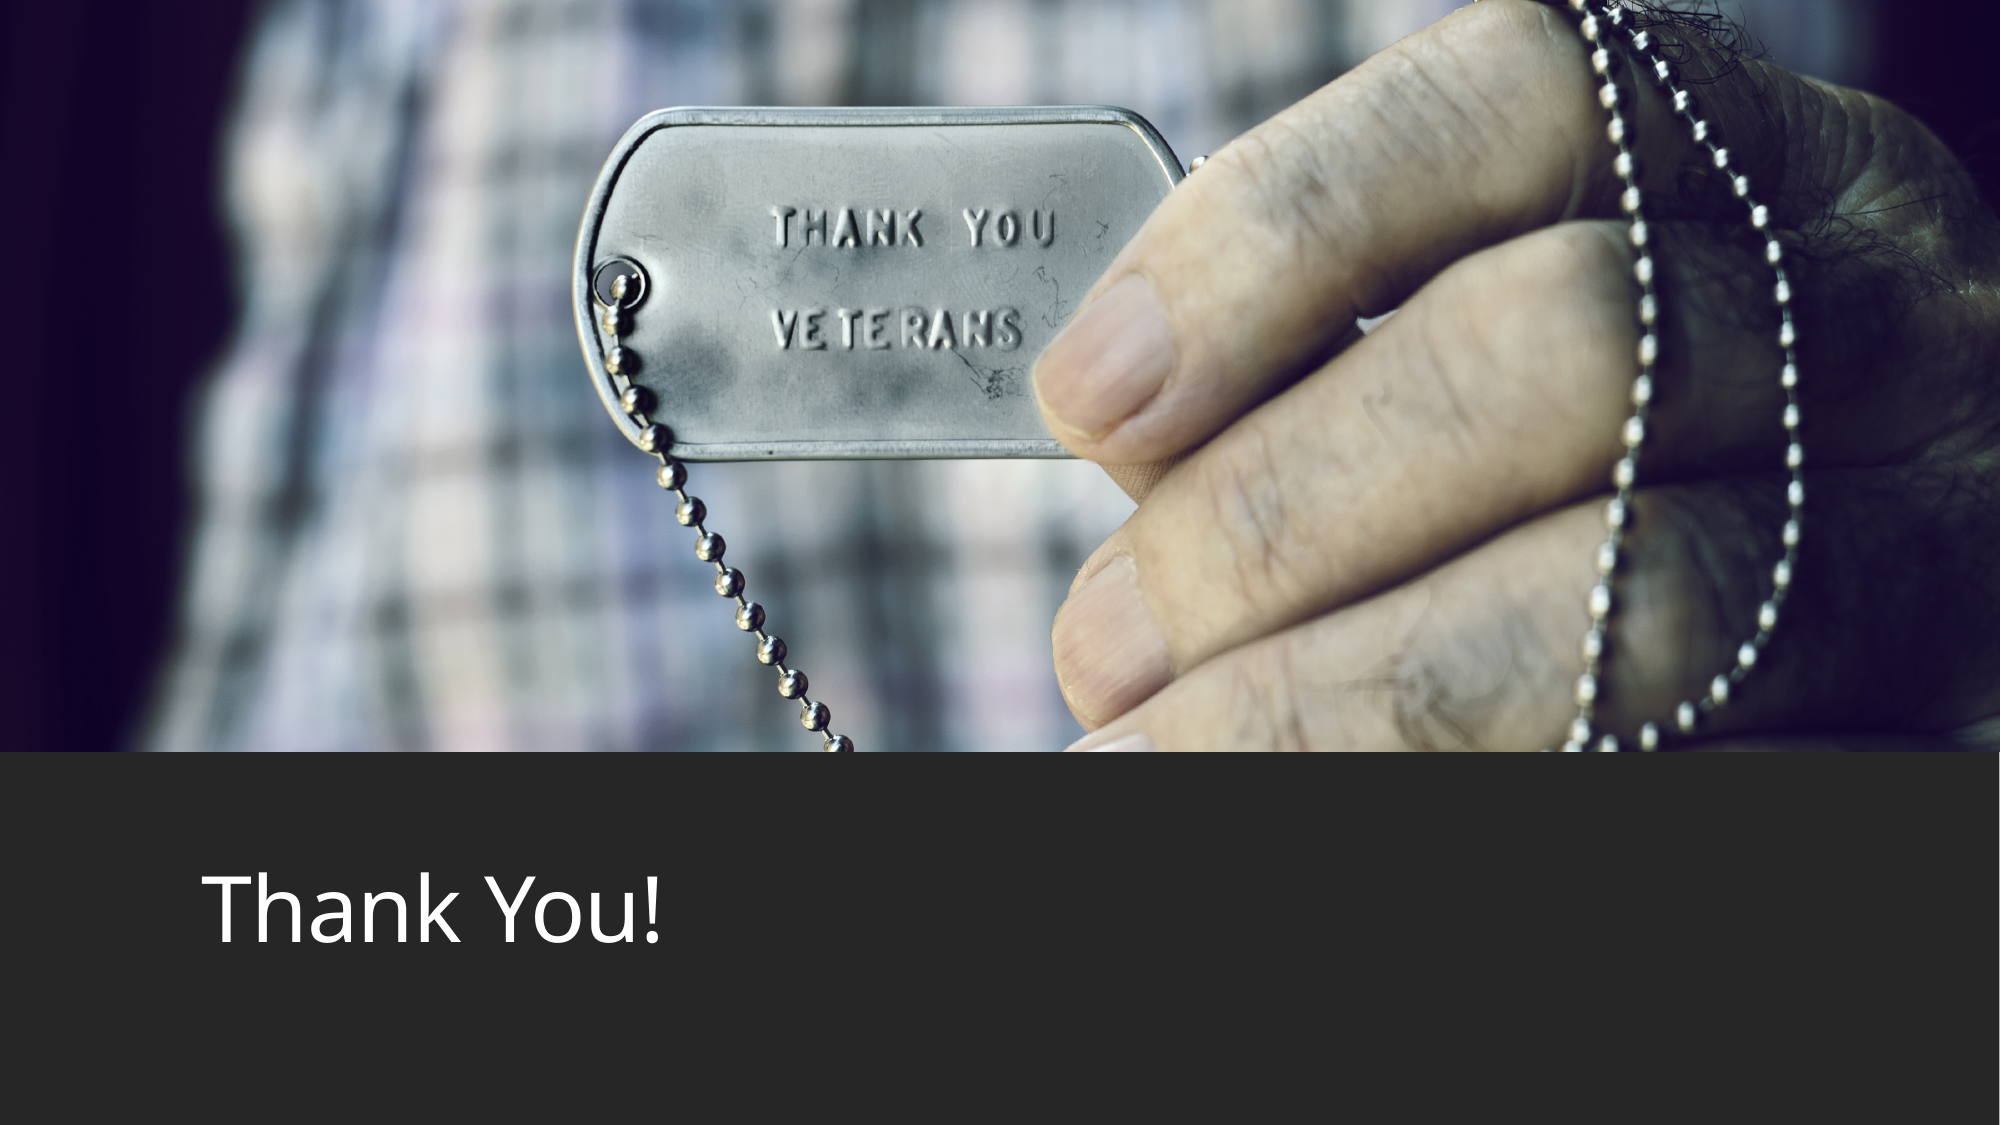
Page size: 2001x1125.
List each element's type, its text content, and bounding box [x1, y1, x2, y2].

text_box Thank You! [186, 840, 1846, 962]
picture [0, 0, 2000, 752]
